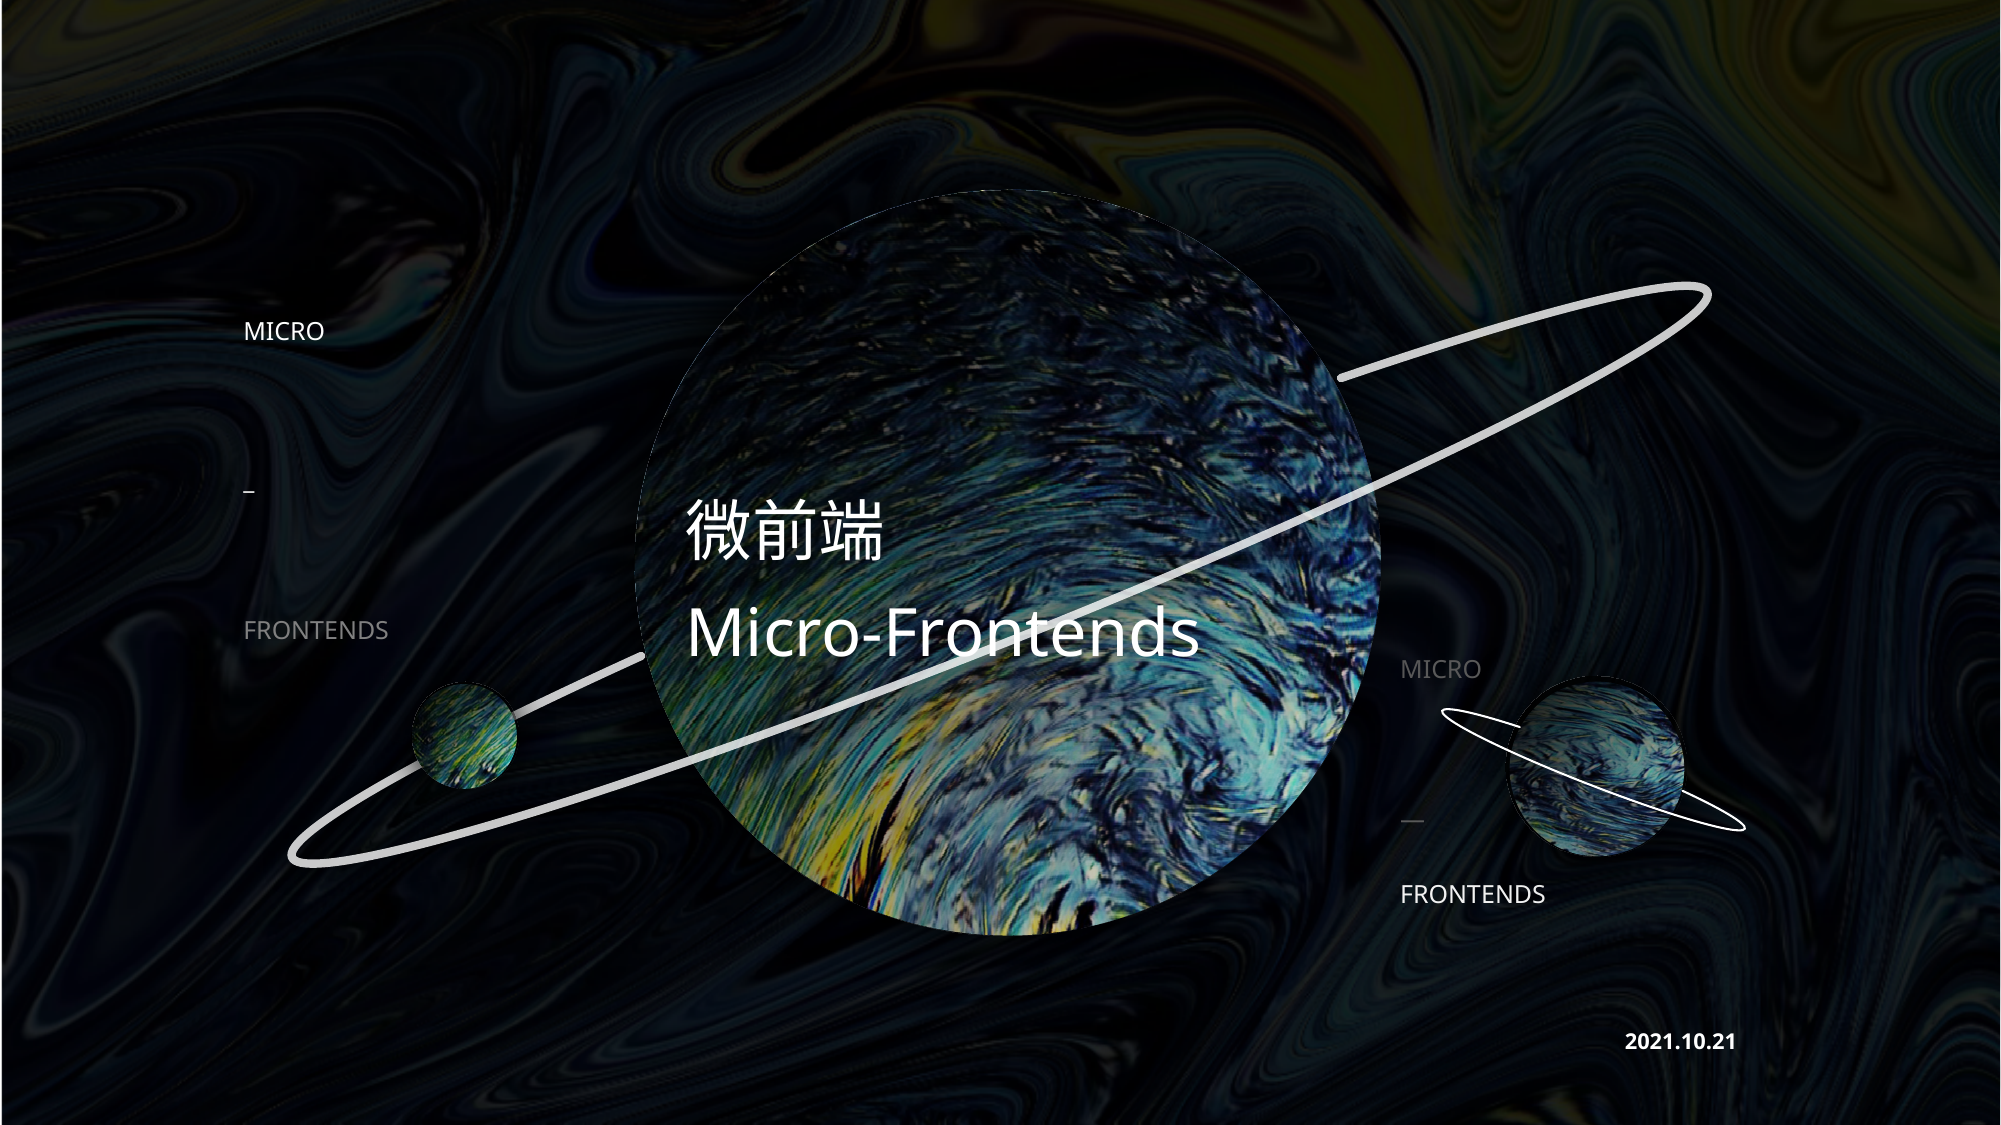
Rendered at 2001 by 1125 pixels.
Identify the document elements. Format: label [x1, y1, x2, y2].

picture [0, 0, 2001, 1125]
text_box [1431, 675, 1757, 857]
text_box [411, 681, 519, 789]
text_box [670, 481, 1330, 679]
